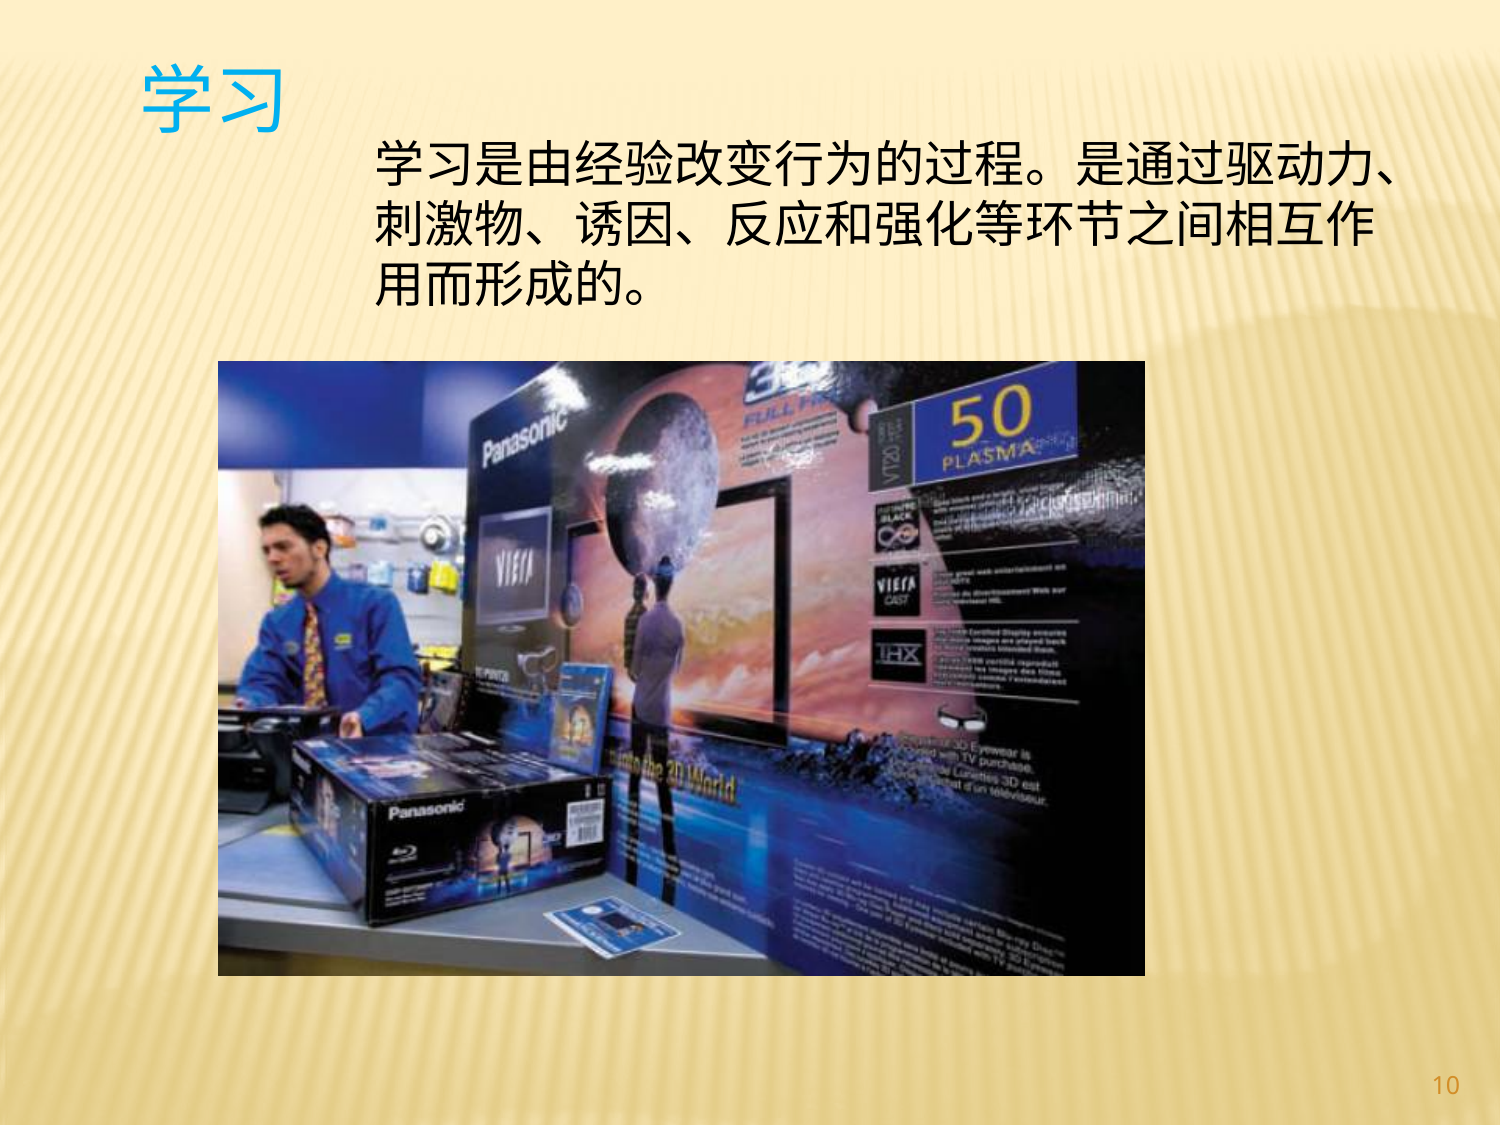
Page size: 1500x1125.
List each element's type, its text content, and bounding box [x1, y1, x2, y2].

picture [218, 361, 1146, 976]
text_box 学习 [124, 45, 1388, 233]
slide_number 10 [1350, 1062, 1475, 1103]
text_box 学习是由经验改变行为的过程。是通过驱动力、刺激物、诱因、反应和强化等环节之间相互作用而形成的。 [360, 125, 1424, 321]
